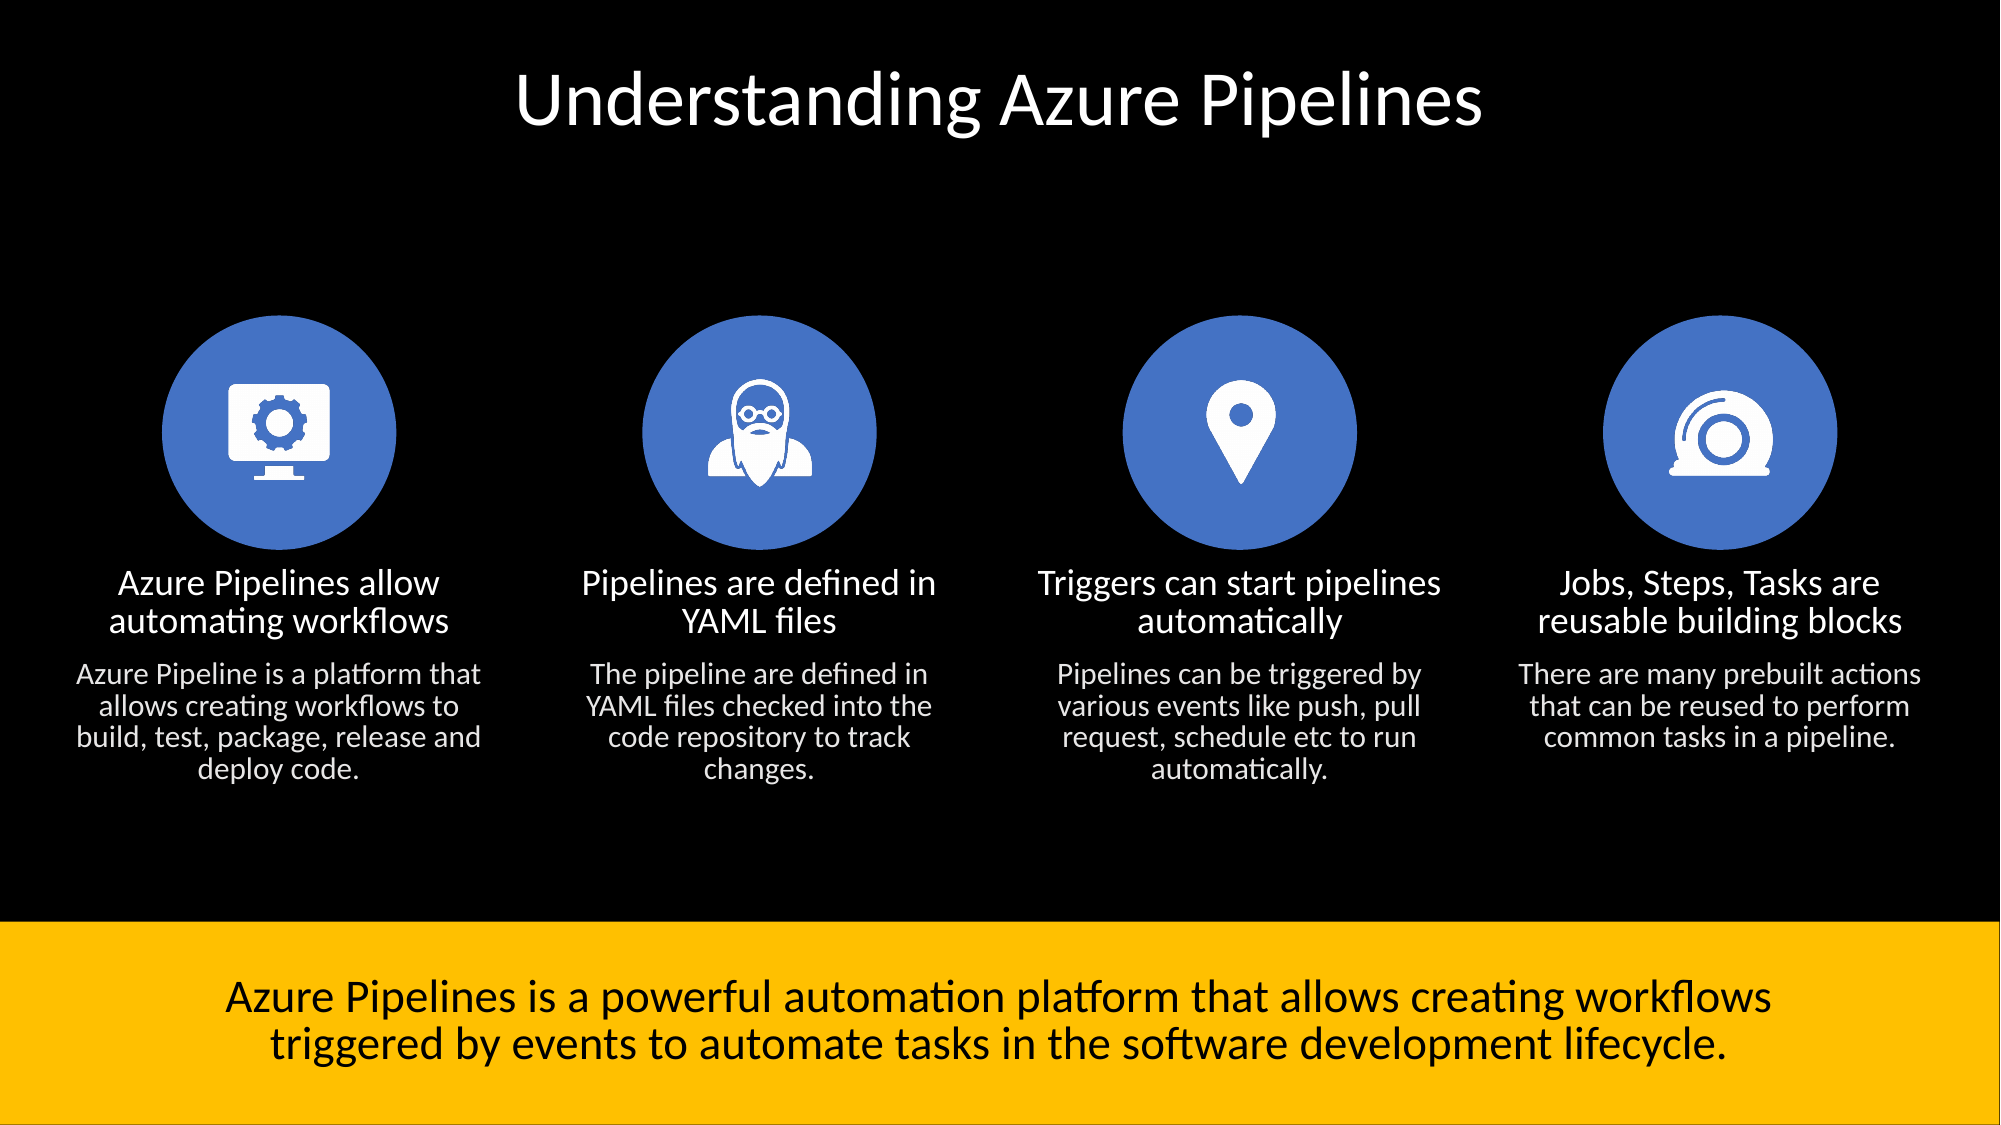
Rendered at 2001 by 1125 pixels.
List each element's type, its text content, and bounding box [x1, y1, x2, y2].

text_box Triggers can start pipelines automatically [1026, 565, 1453, 642]
text_box Azure Pipelines allow automating workflows [66, 565, 493, 642]
text_box [1603, 315, 1838, 550]
picture [1206, 380, 1276, 484]
text_box The pipeline are defined in YAML files checked into the code repository to track changes. [554, 659, 965, 786]
text_box [0, 921, 2000, 1125]
text_box Pipelines can be triggered by various events like push, pull request, schedule etc to run automatically. [1026, 659, 1453, 786]
text_box Understanding Azure Pipelines [0, 62, 2000, 141]
picture [708, 378, 813, 488]
picture [228, 384, 331, 481]
text_box Jobs, Steps, Tasks are reusable building blocks [1505, 565, 1935, 642]
text_box Pipelines are defined in YAML files [554, 565, 965, 642]
text_box [1122, 315, 1358, 550]
picture [1669, 389, 1773, 477]
text_box [161, 315, 397, 550]
text_box There are many prebuilt actions that can be reused to perform common tasks in a pipeline. [1505, 659, 1935, 786]
text_box Azure Pipeline is a platform that allows creating workflows to build, test, package, release and deploy code. [66, 659, 493, 786]
text_box [642, 315, 877, 550]
text_box Azure Pipelines is a powerful automation platform that allows creating workflows triggered by events to automate tasks in the software development lifecycle. [165, 974, 1834, 1069]
